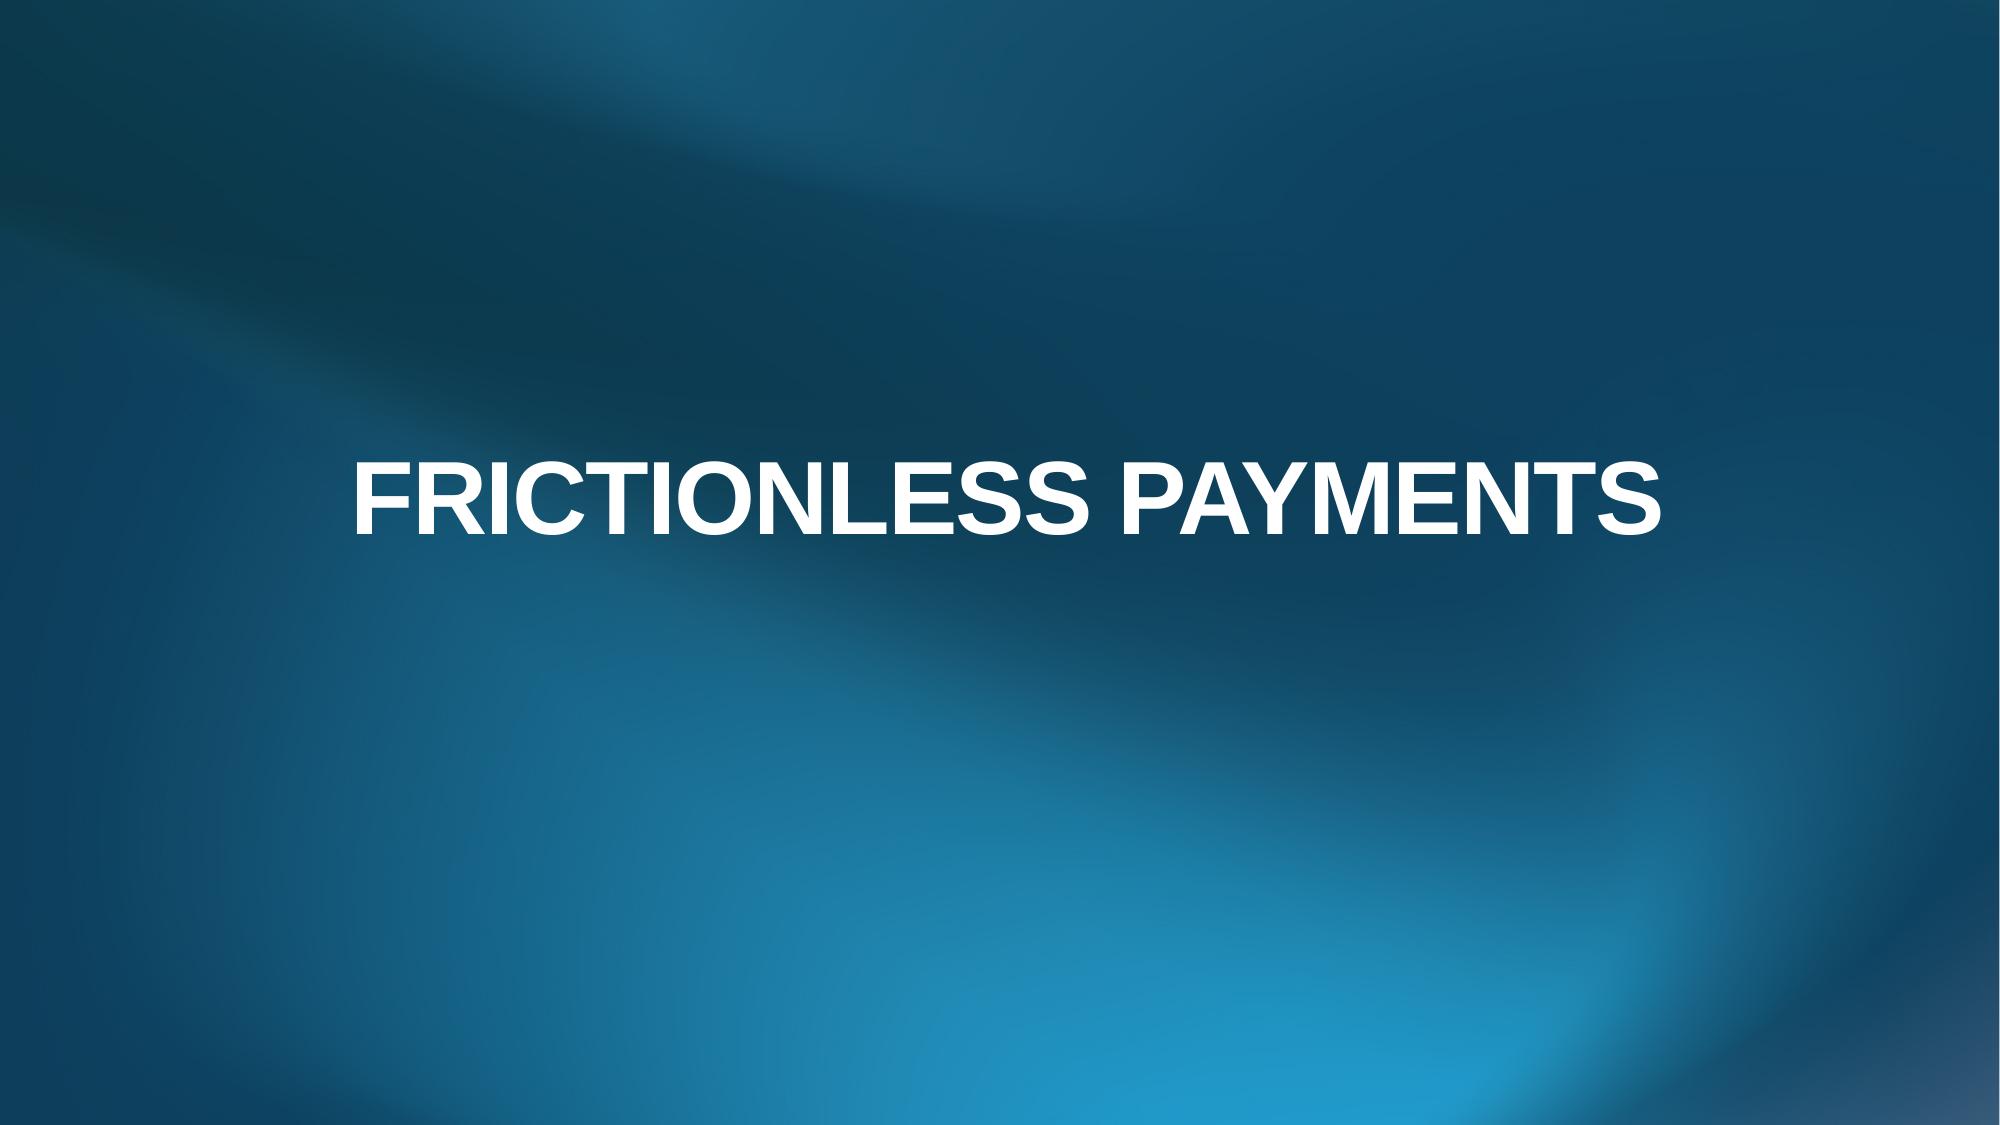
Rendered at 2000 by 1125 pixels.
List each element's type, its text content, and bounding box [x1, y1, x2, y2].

title Frictionless Payments [157, 420, 1858, 644]
picture [0, 0, 2000, 1125]
